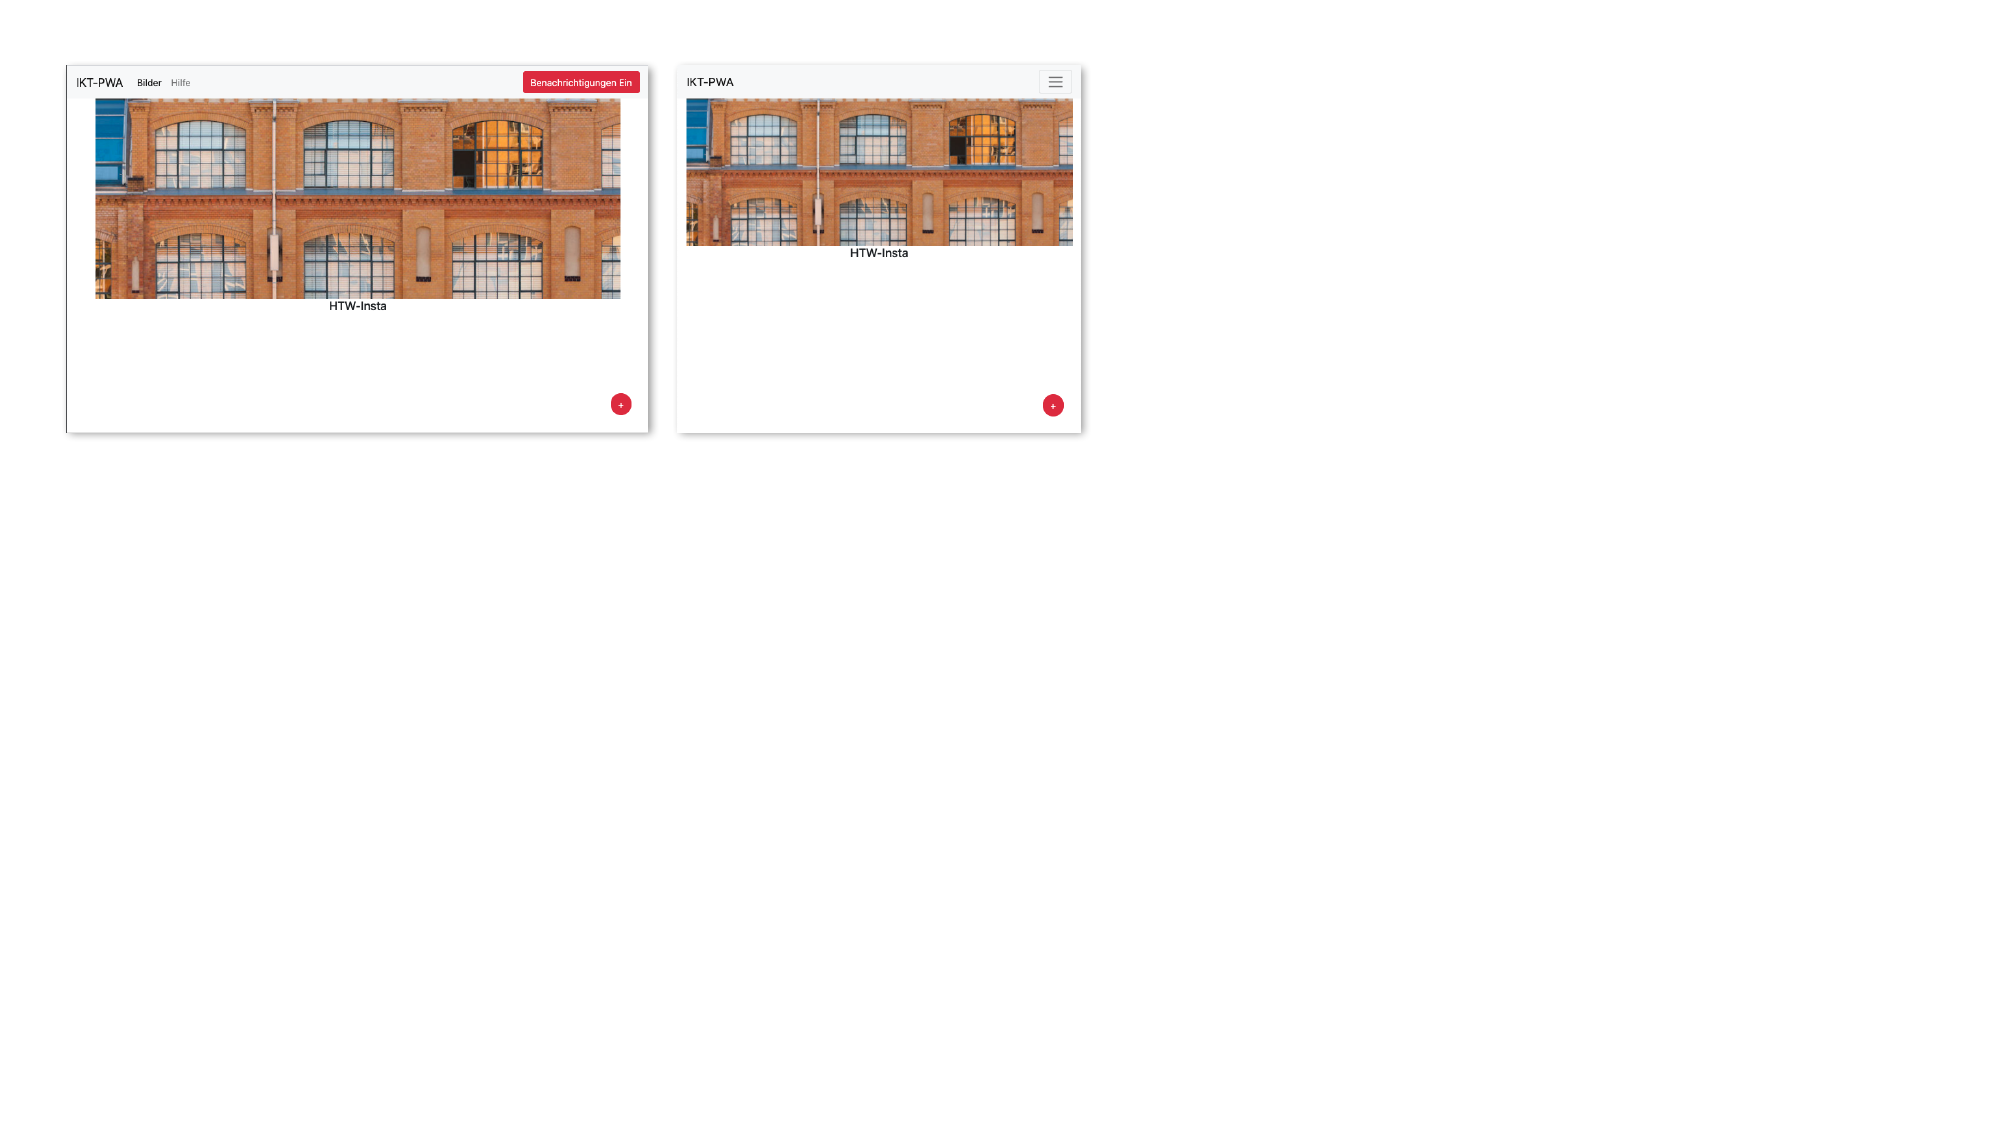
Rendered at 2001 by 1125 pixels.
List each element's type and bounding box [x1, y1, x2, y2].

picture [676, 65, 1081, 433]
picture [66, 65, 648, 433]
